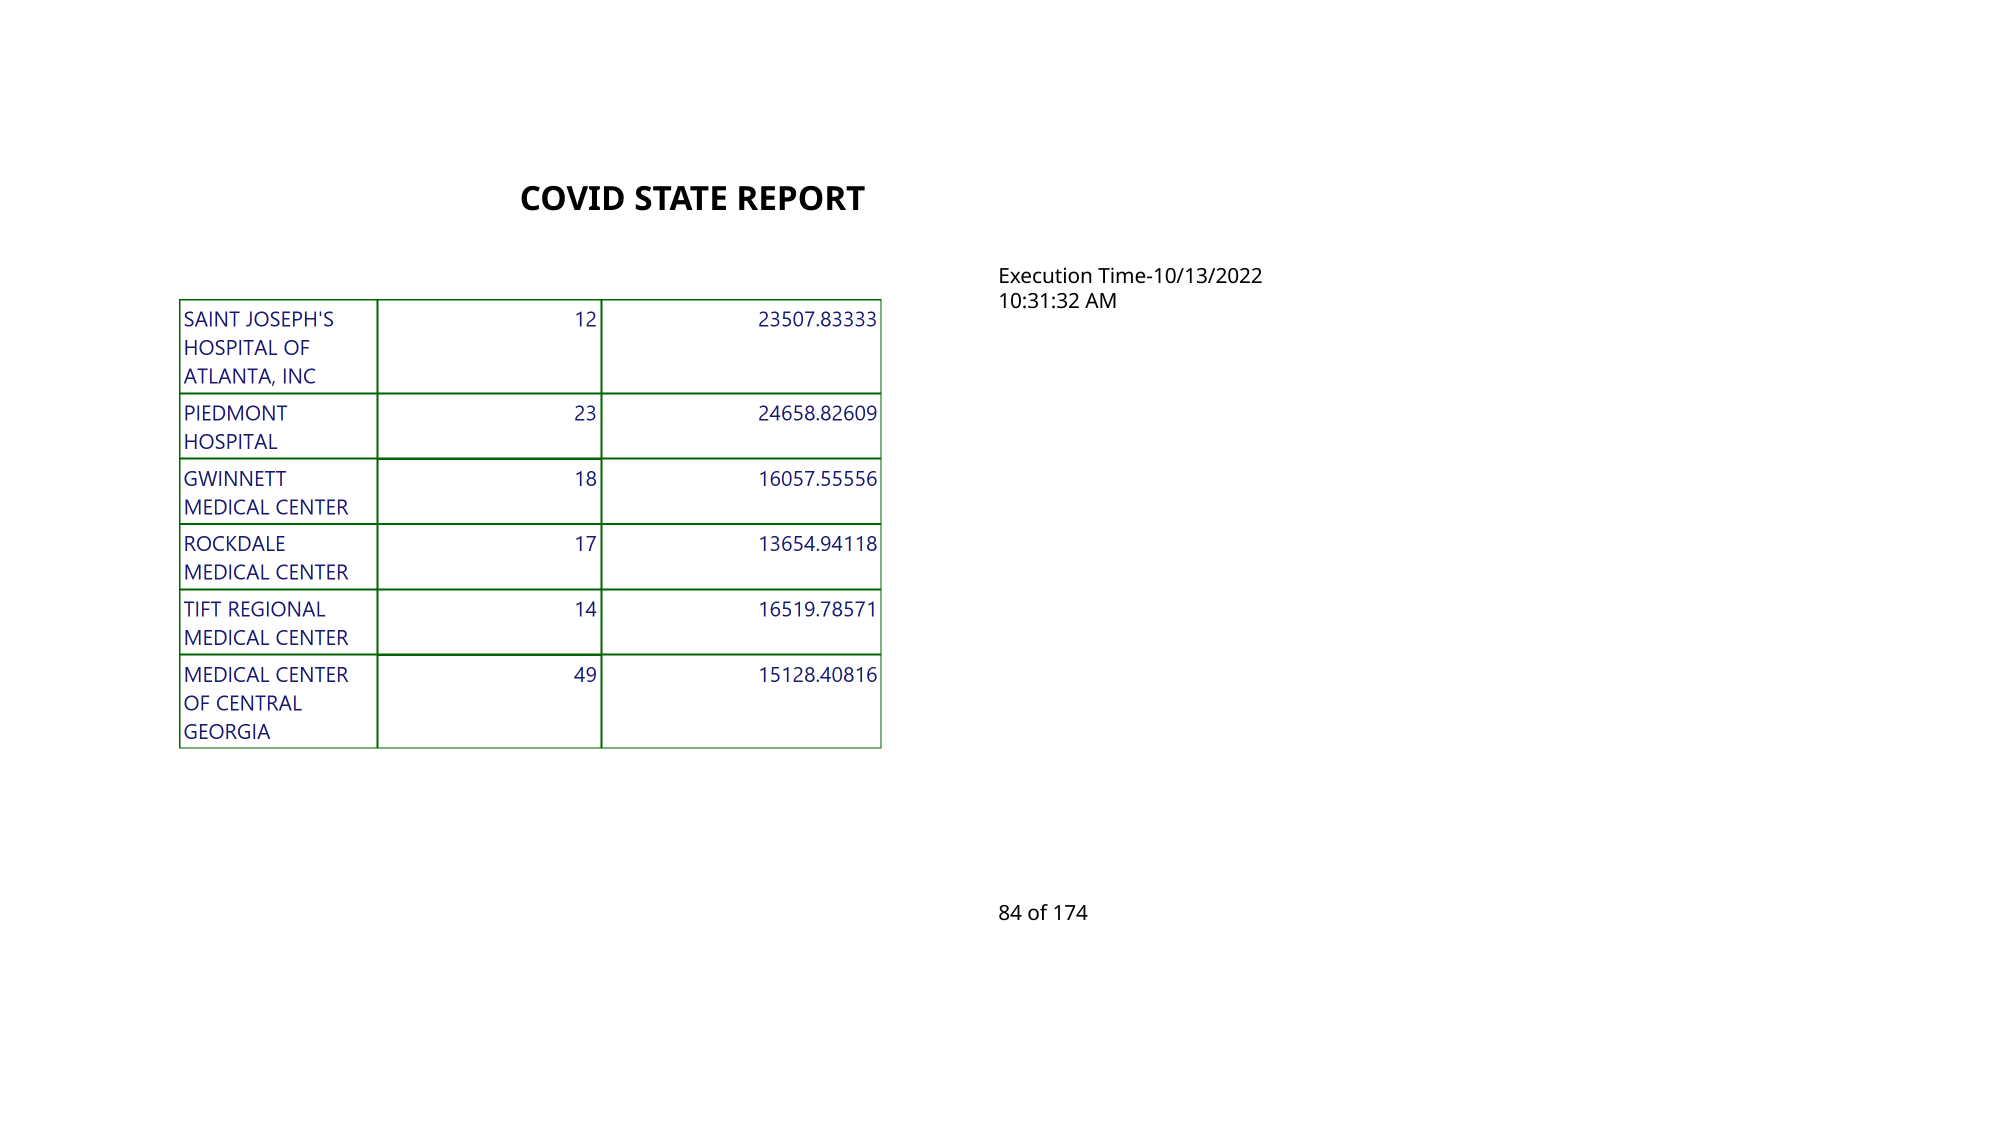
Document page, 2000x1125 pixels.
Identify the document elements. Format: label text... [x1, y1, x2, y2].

text_box 84 of 174 [994, 895, 1420, 975]
picture [179, 299, 882, 750]
text_box Execution Time-10/13/2022 10:31:32 AM [994, 258, 1349, 300]
text_box COVID STATE REPORT [377, 173, 1009, 241]
